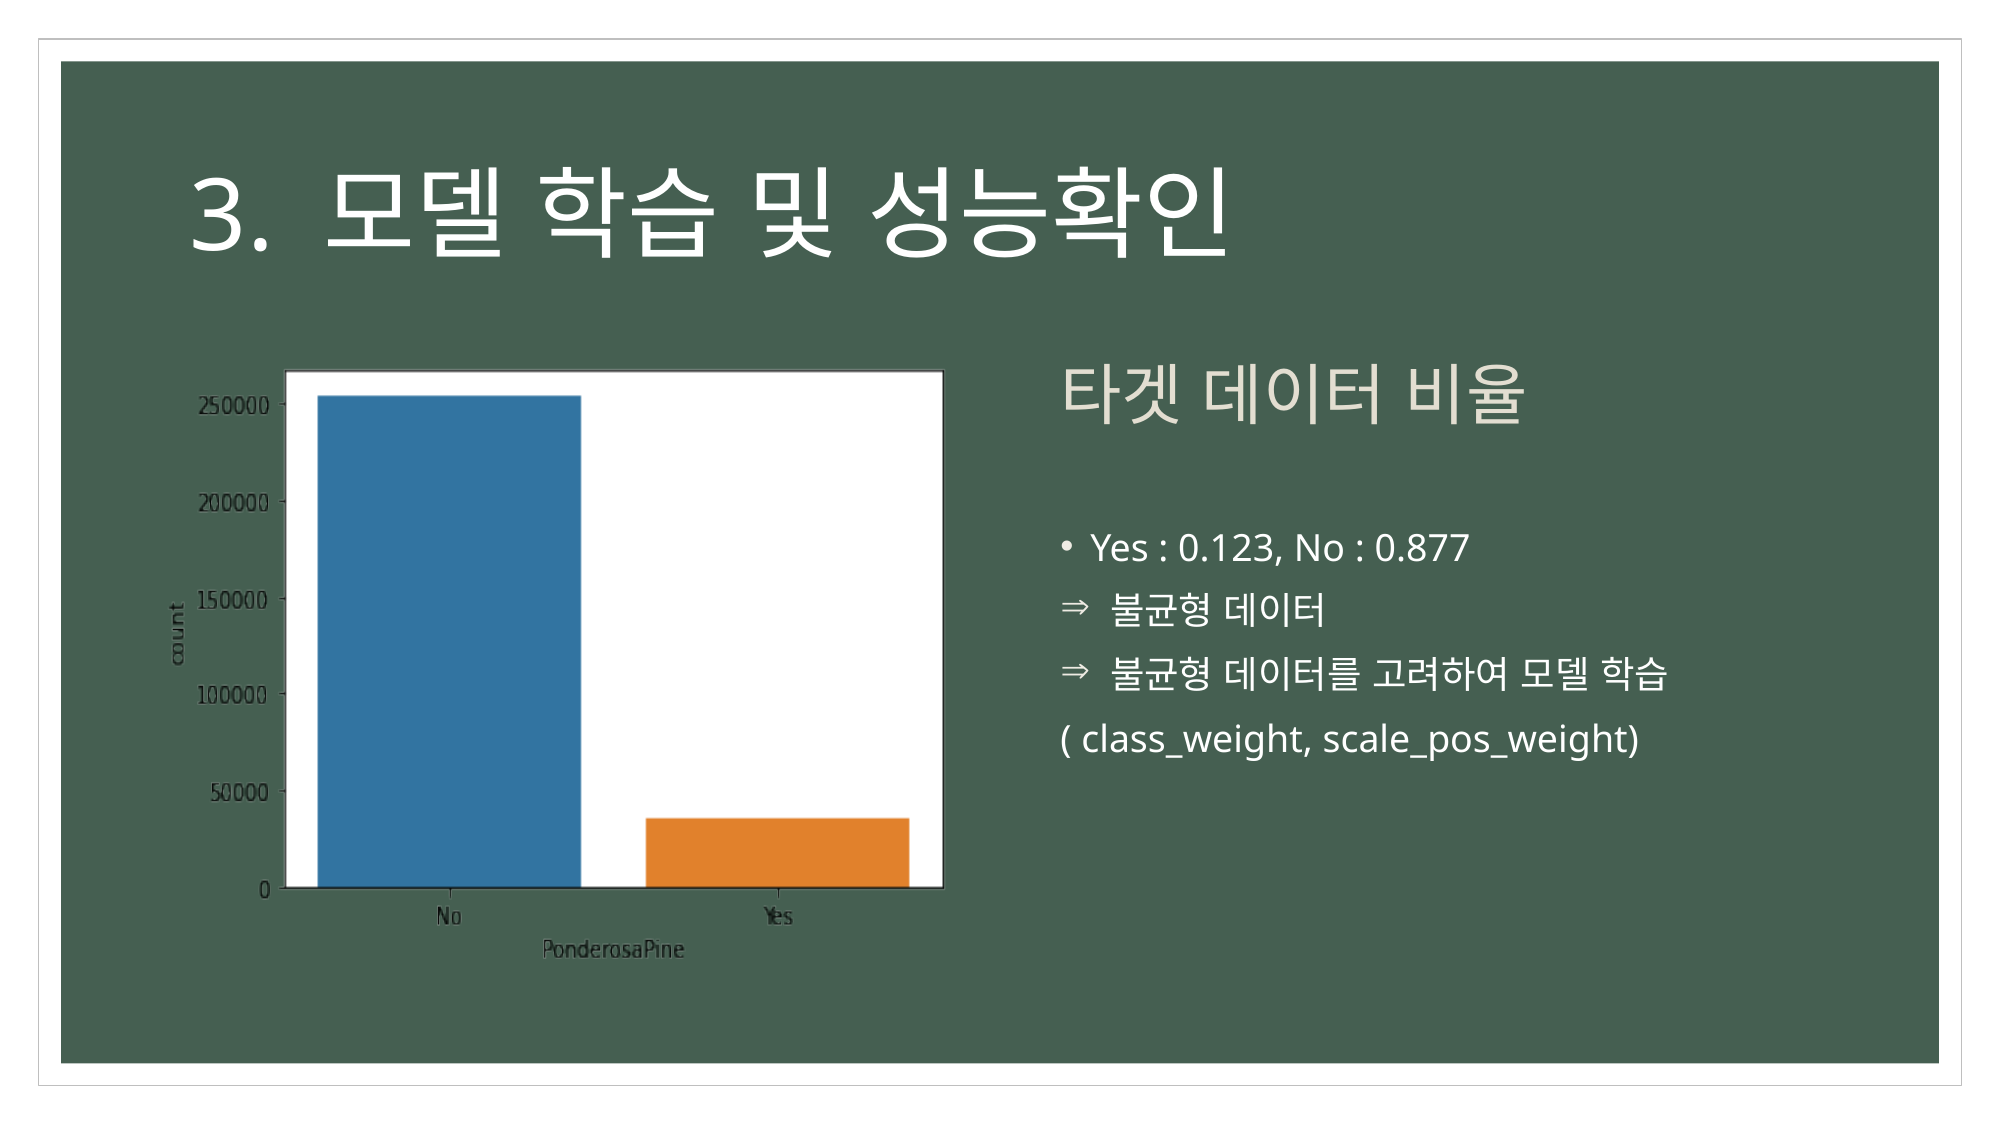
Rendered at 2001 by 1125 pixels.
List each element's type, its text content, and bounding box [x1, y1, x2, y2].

list 타겟 데이터 비율 [1045, 340, 1826, 446]
title 3. 모델 학습 및 성능확인 [174, 105, 1825, 331]
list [155, 356, 955, 978]
list Yes : 0.123, No : 0.877 불균형 데이터 불균형 데이터를 고려하여 모델 학습 ( class_weight, scale_pos_weight) [1045, 452, 1826, 978]
